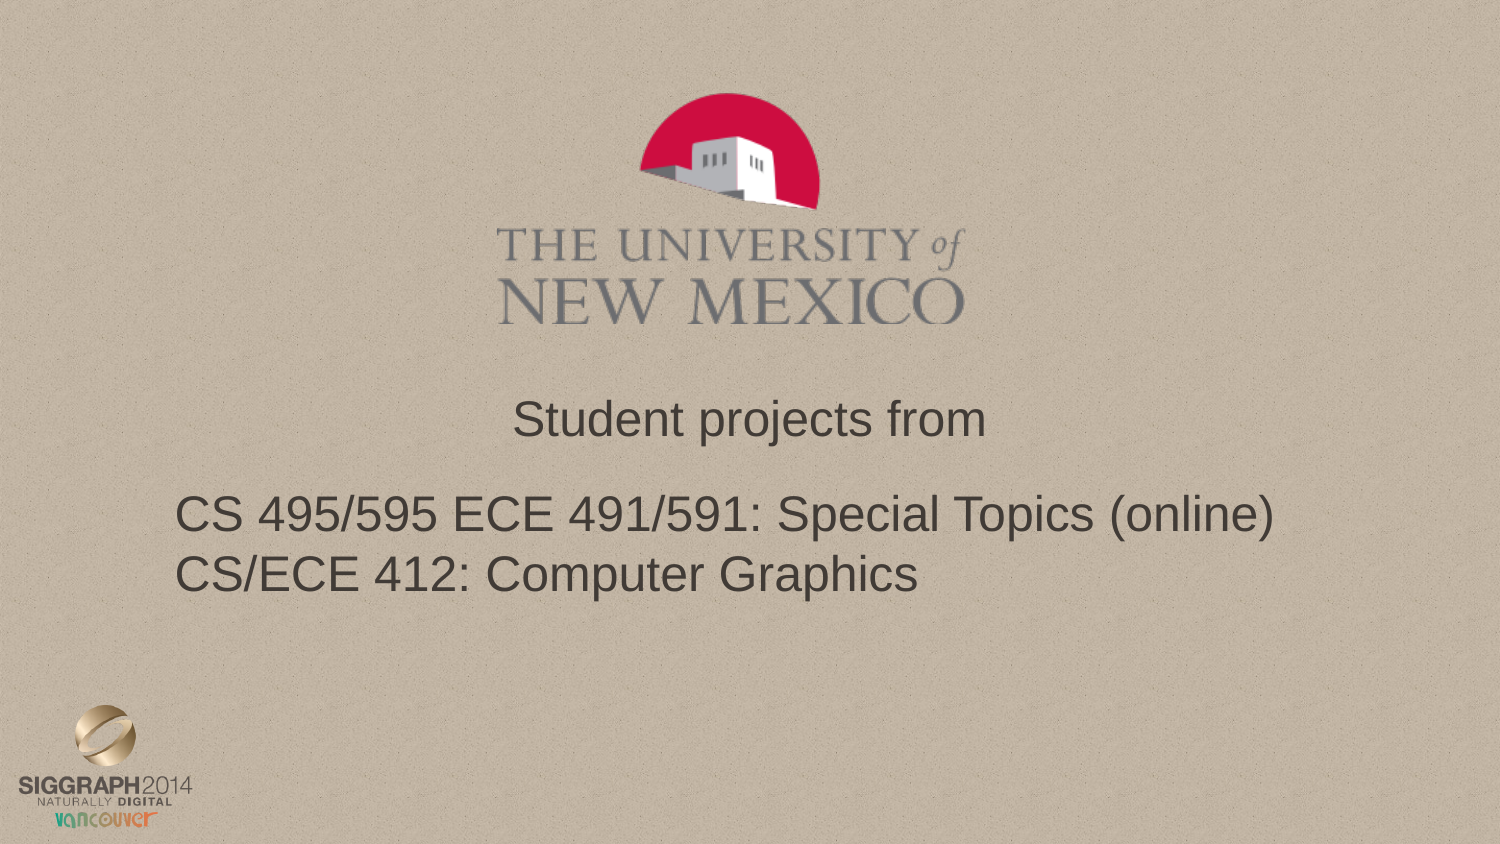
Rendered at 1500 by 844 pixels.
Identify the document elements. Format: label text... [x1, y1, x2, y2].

text_box CS 495/595 ECE 491/591: Special Topics (online) CS/ECE 412: Computer Graphics [159, 456, 1341, 626]
title Student projects from [193, 377, 1307, 456]
picture [0, 0, 1500, 844]
